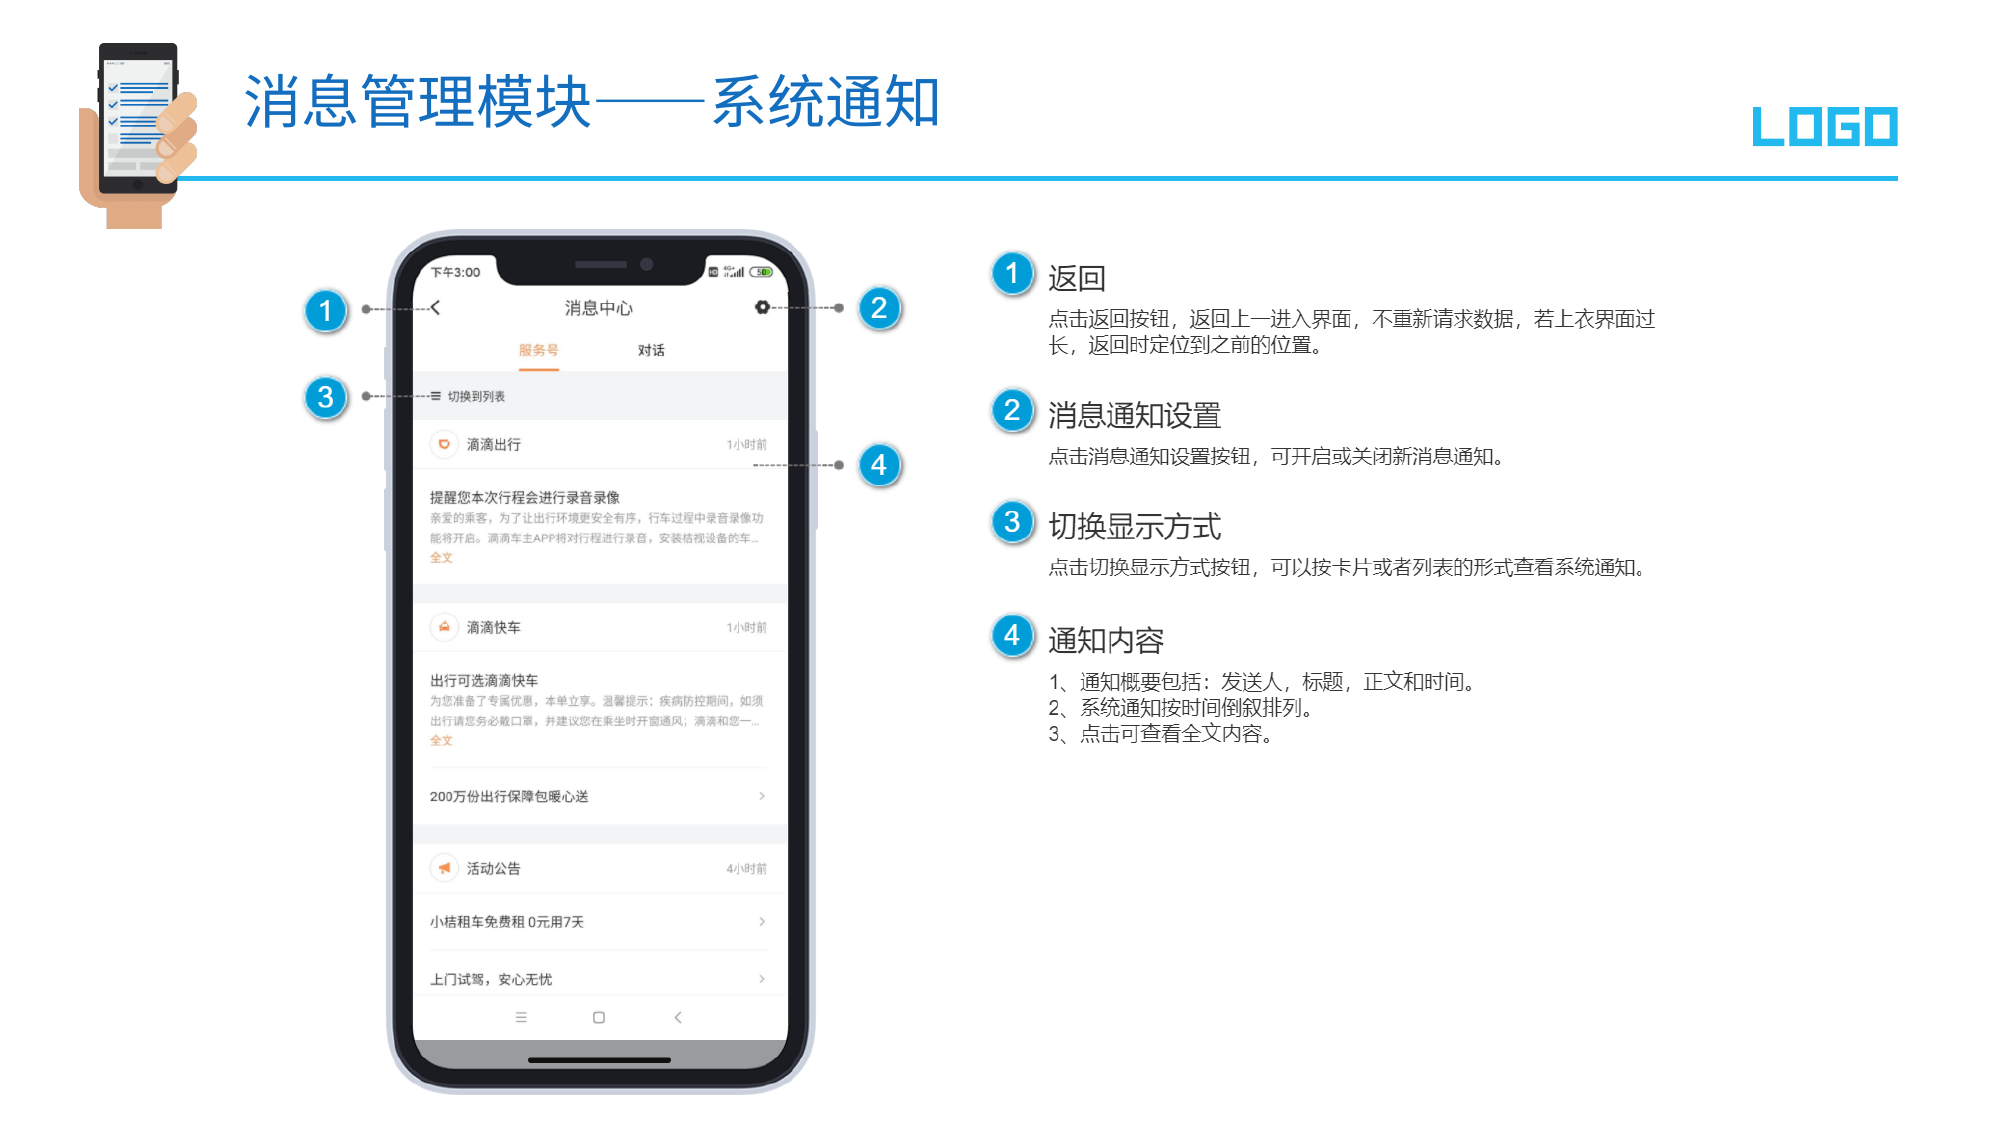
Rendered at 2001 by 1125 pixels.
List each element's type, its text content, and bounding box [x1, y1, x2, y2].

picture [79, 43, 197, 229]
picture [288, 199, 1694, 1110]
text_box 消息管理模块——系统通知 [228, 57, 1909, 144]
